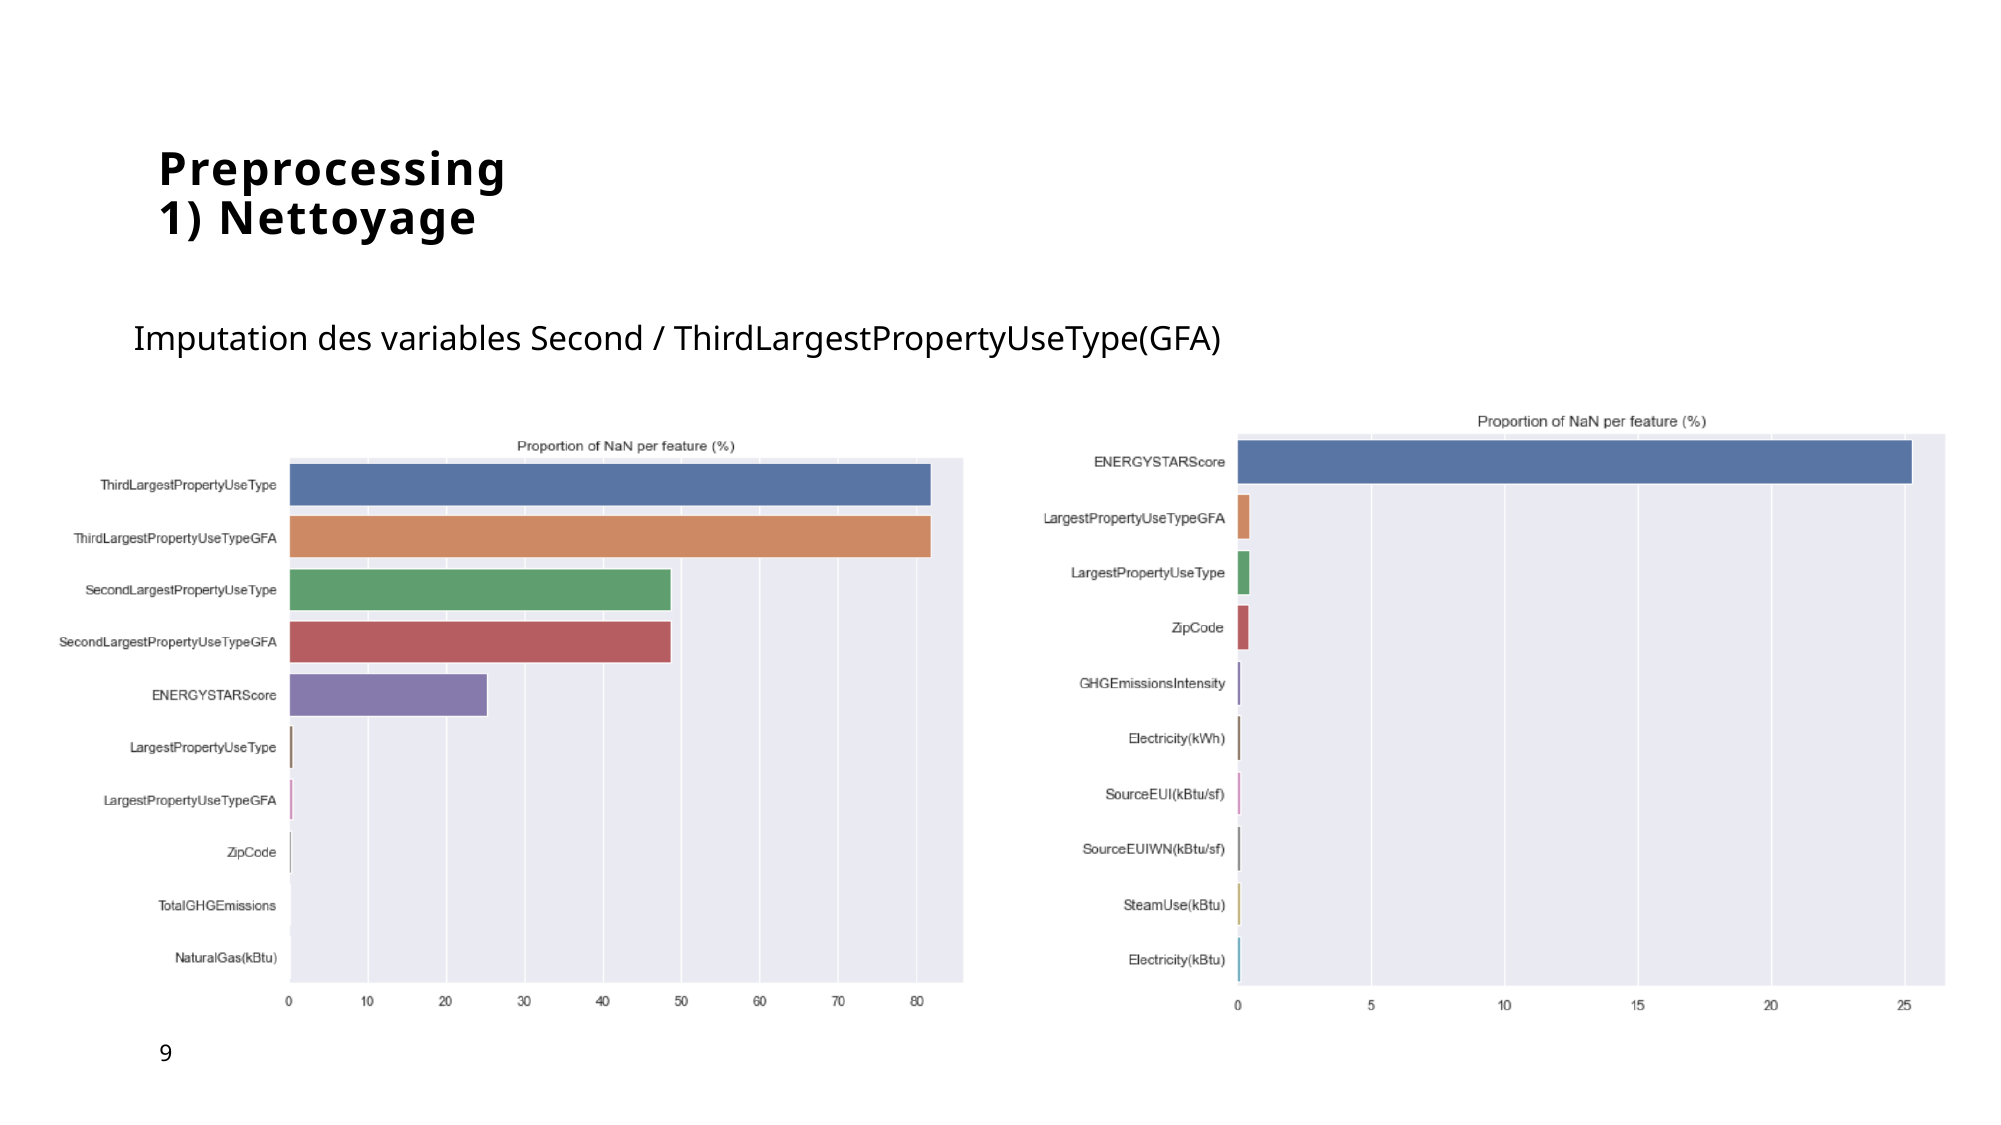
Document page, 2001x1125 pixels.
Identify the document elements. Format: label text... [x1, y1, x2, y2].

slide_number 9 [159, 1038, 246, 1080]
text_box Imputation des variables Second / ThirdLargestPropertyUseType(GFA) [133, 317, 1768, 1022]
picture [1033, 403, 1984, 1022]
title Preprocessing 1) Nettoyage [158, 144, 1399, 245]
picture [42, 427, 989, 1022]
